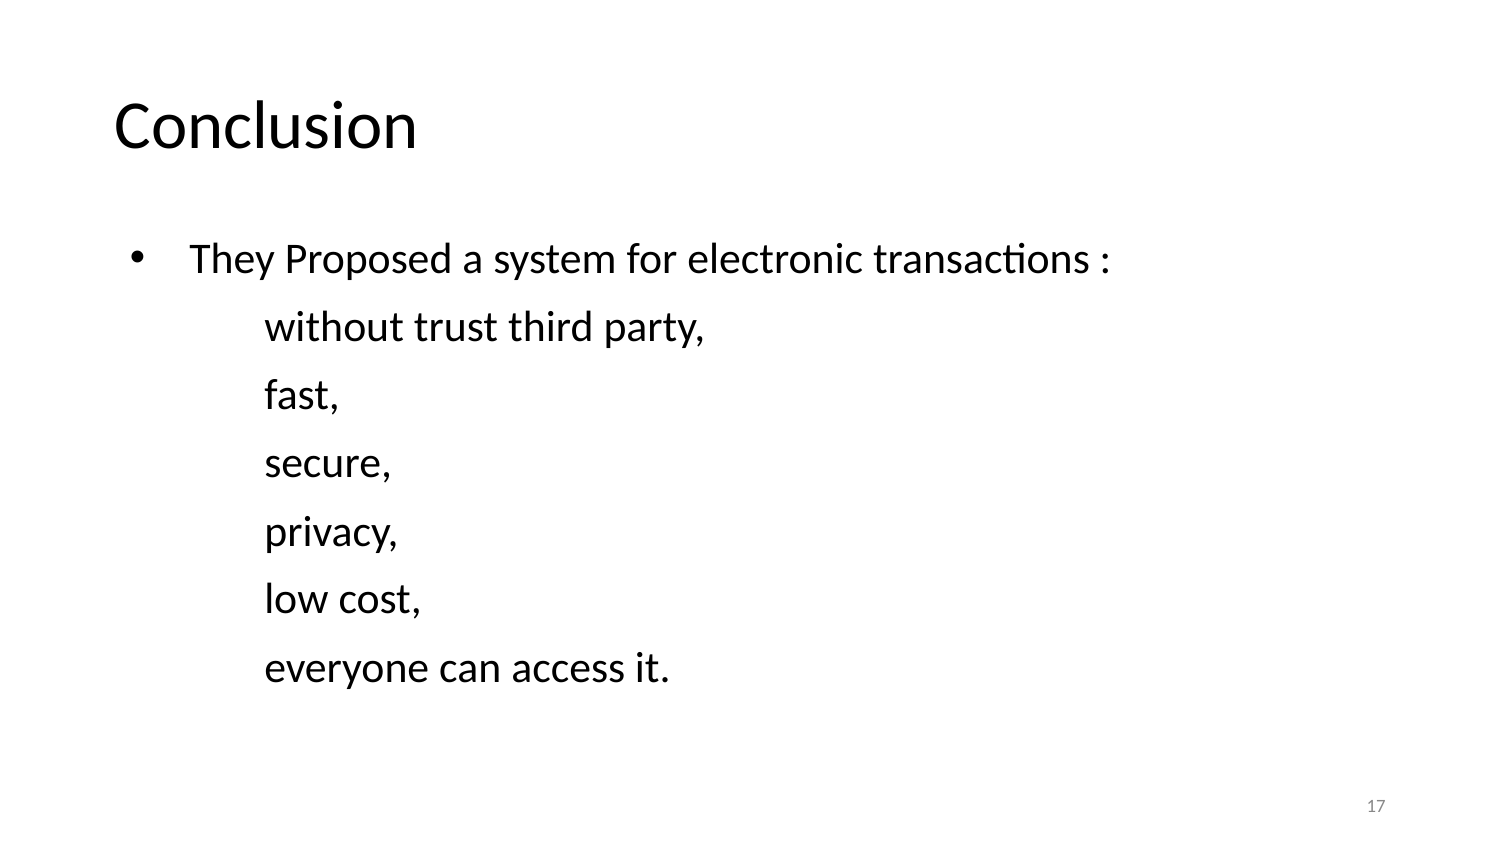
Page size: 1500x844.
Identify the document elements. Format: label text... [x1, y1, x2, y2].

title Conclusion [103, 44, 1397, 208]
list They Proposed a system for electronic transactions : without trust third party, fast, secure, privacy, low cost, everyone can access it. [103, 224, 1397, 760]
slide_number 17 [1059, 782, 1397, 827]
